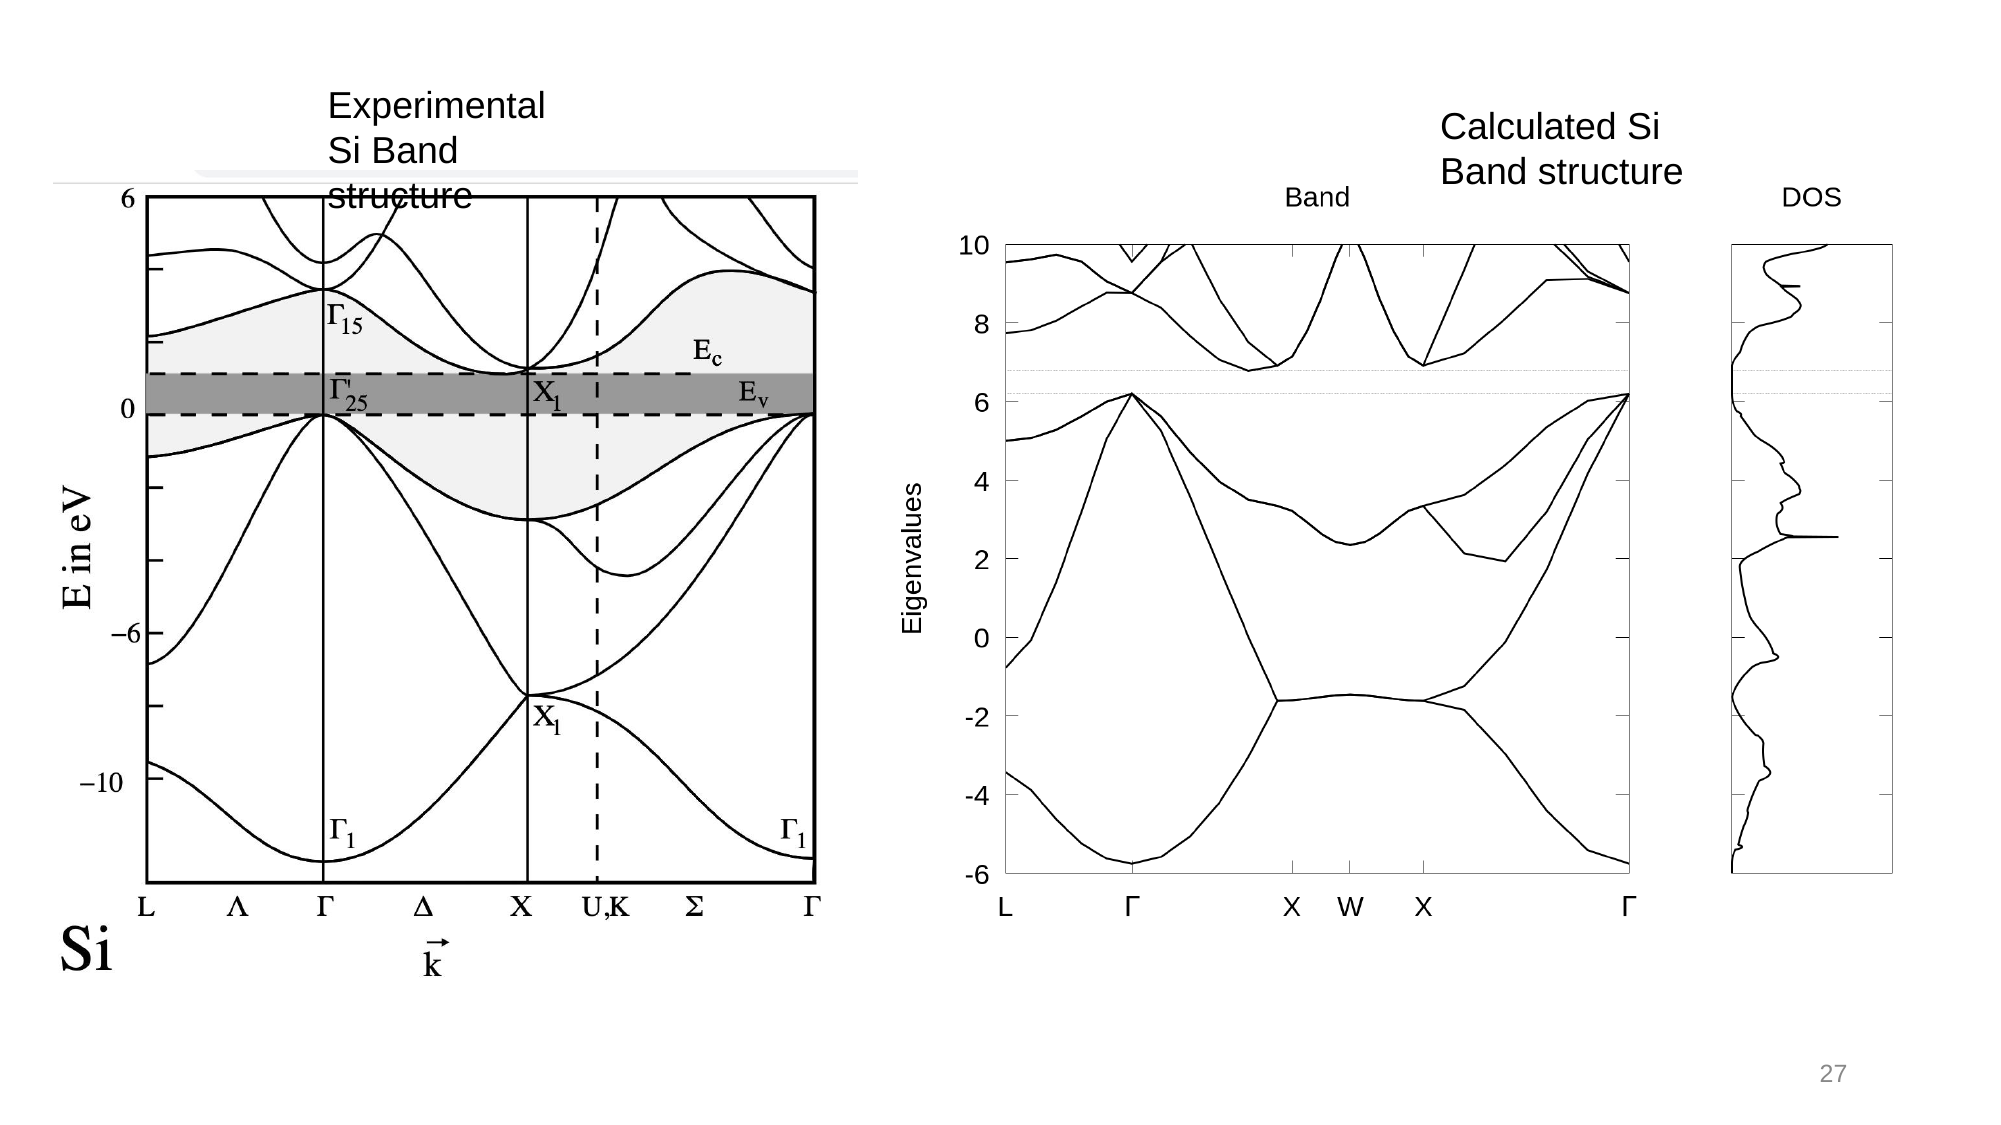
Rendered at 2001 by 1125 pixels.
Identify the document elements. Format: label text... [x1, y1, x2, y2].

picture [53, 169, 858, 994]
text_box Calculated Si Band structure [1425, 94, 1704, 145]
text_box Experimental Si Band structure [312, 73, 591, 168]
picture [885, 147, 1939, 938]
slide_number 27 [1412, 1042, 1863, 1103]
